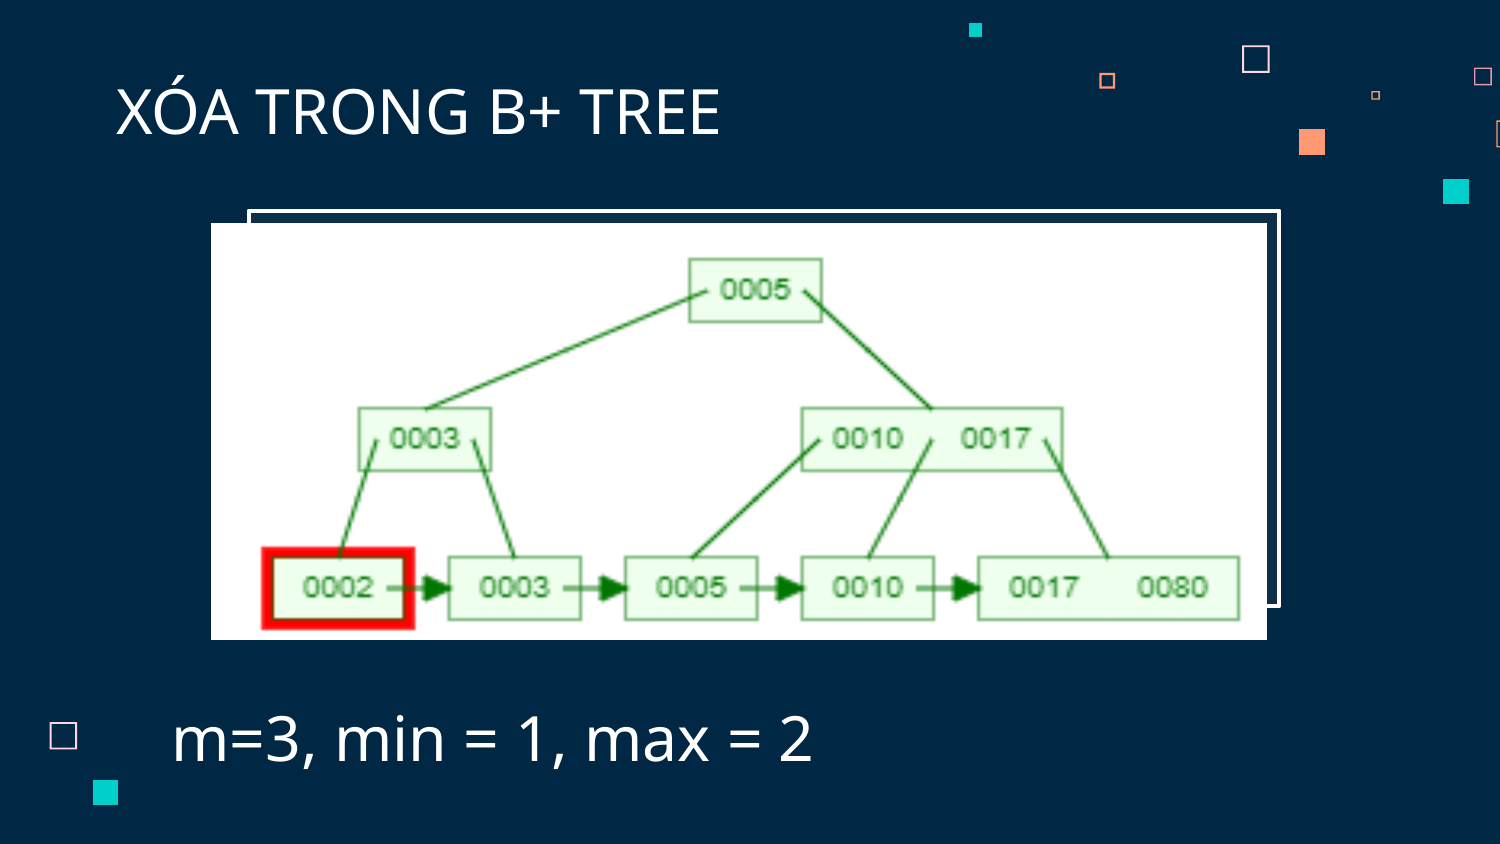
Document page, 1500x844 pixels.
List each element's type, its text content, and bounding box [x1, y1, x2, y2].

text_box [1299, 129, 1325, 155]
title XÓA TRONG B+ TREE [101, 67, 878, 163]
picture [210, 223, 1267, 640]
text_box m=3, min = 1, max = 2 [156, 694, 933, 789]
text_box [247, 209, 1281, 608]
